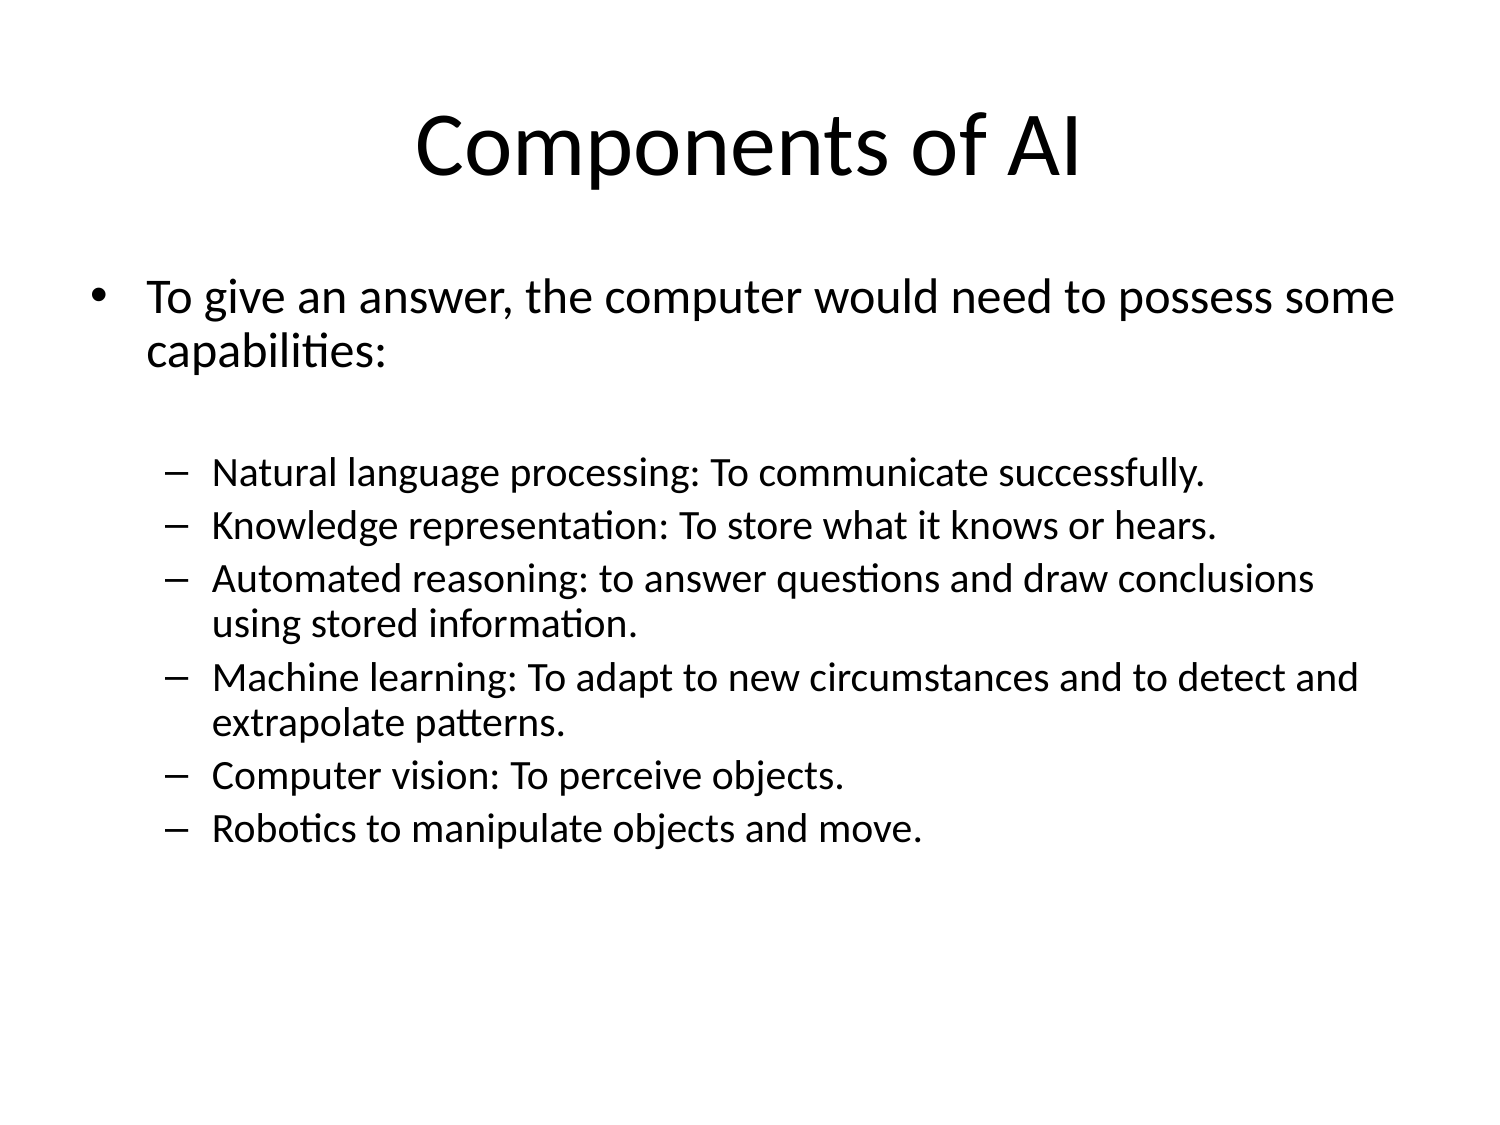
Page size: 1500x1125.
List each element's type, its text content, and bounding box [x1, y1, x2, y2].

title Components of AI [75, 45, 1425, 233]
list To give an answer, the computer would need to possess some capabilities: Natural language processing: To communicate successfully. Knowledge representation: To store what it knows or hears. Automated reasoning: to answer questions and draw conclusions using stored information. Machine learning: To adapt to new circumstances and to detect and extrapolate patterns. Computer vision: To perceive objects. Robotics to manipulate objects and move. [75, 262, 1425, 1005]
